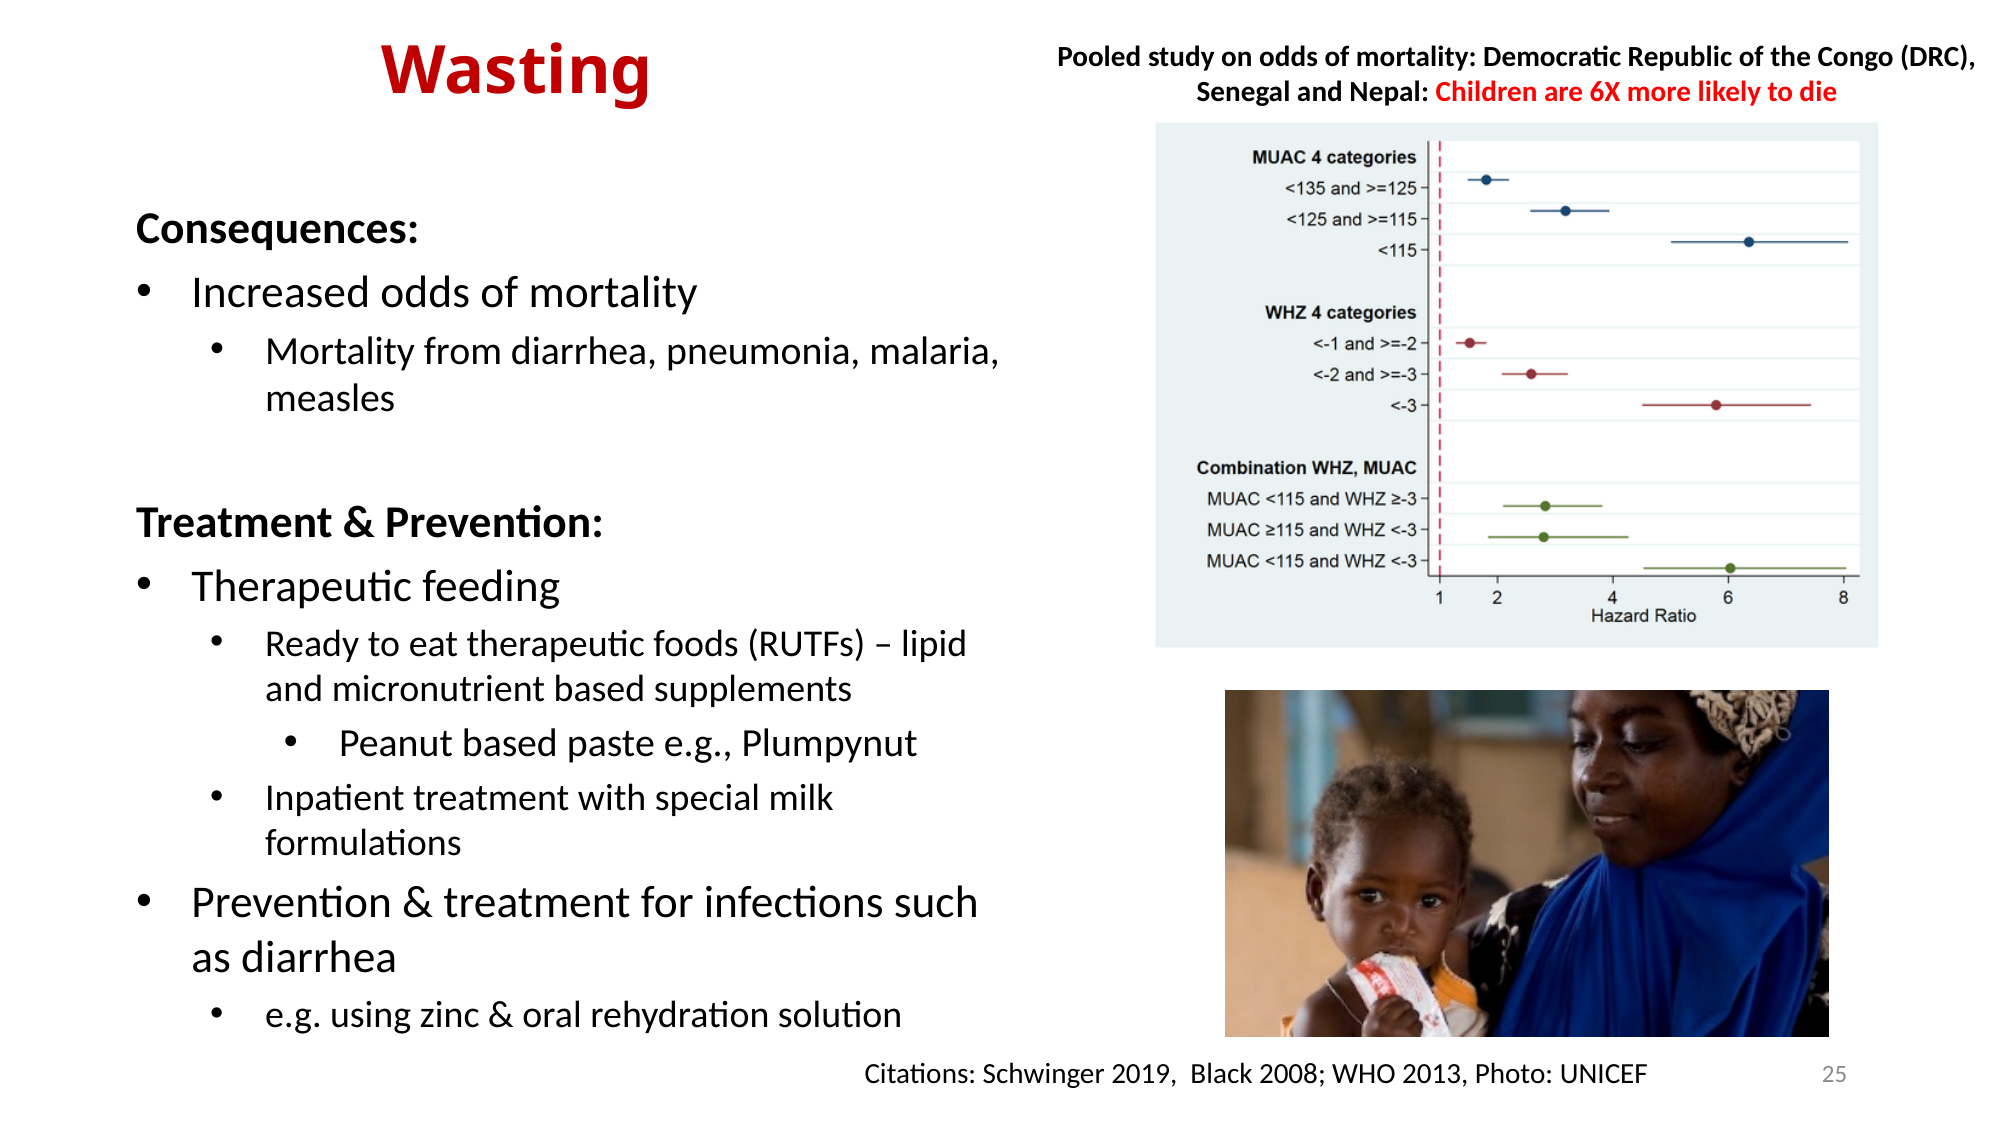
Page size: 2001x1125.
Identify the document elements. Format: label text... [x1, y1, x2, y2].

slide_number 25 [1412, 1042, 1863, 1103]
picture [1153, 120, 1881, 650]
text_box Citations: Schwinger 2019, Black 2008; WHO 2013, Photo: UNICEF [849, 1047, 1412, 1098]
picture [1225, 690, 1830, 1038]
text_box Pooled study on odds of mortality: Democratic Republic of the Congo (DRC), Senegal and Nepal: Children are 6X more likely to die [1034, 0, 2000, 115]
text_box Consequences: Increased odds of mortality Mortality from diarrhea, pneumonia, malaria, measles Treatment & Prevention: Therapeutic feeding Ready to eat therapeutic foods (RUTFs) – lipid and micronutrient based supplements Peanut based paste e.g., Plumpynut Inpatient treatment with special milk formulations Prevention & treatment for infections such as diarrhea e.g. using zinc & oral rehydration solution [121, 190, 1035, 1048]
text_box Wasting [0, 19, 1034, 115]
